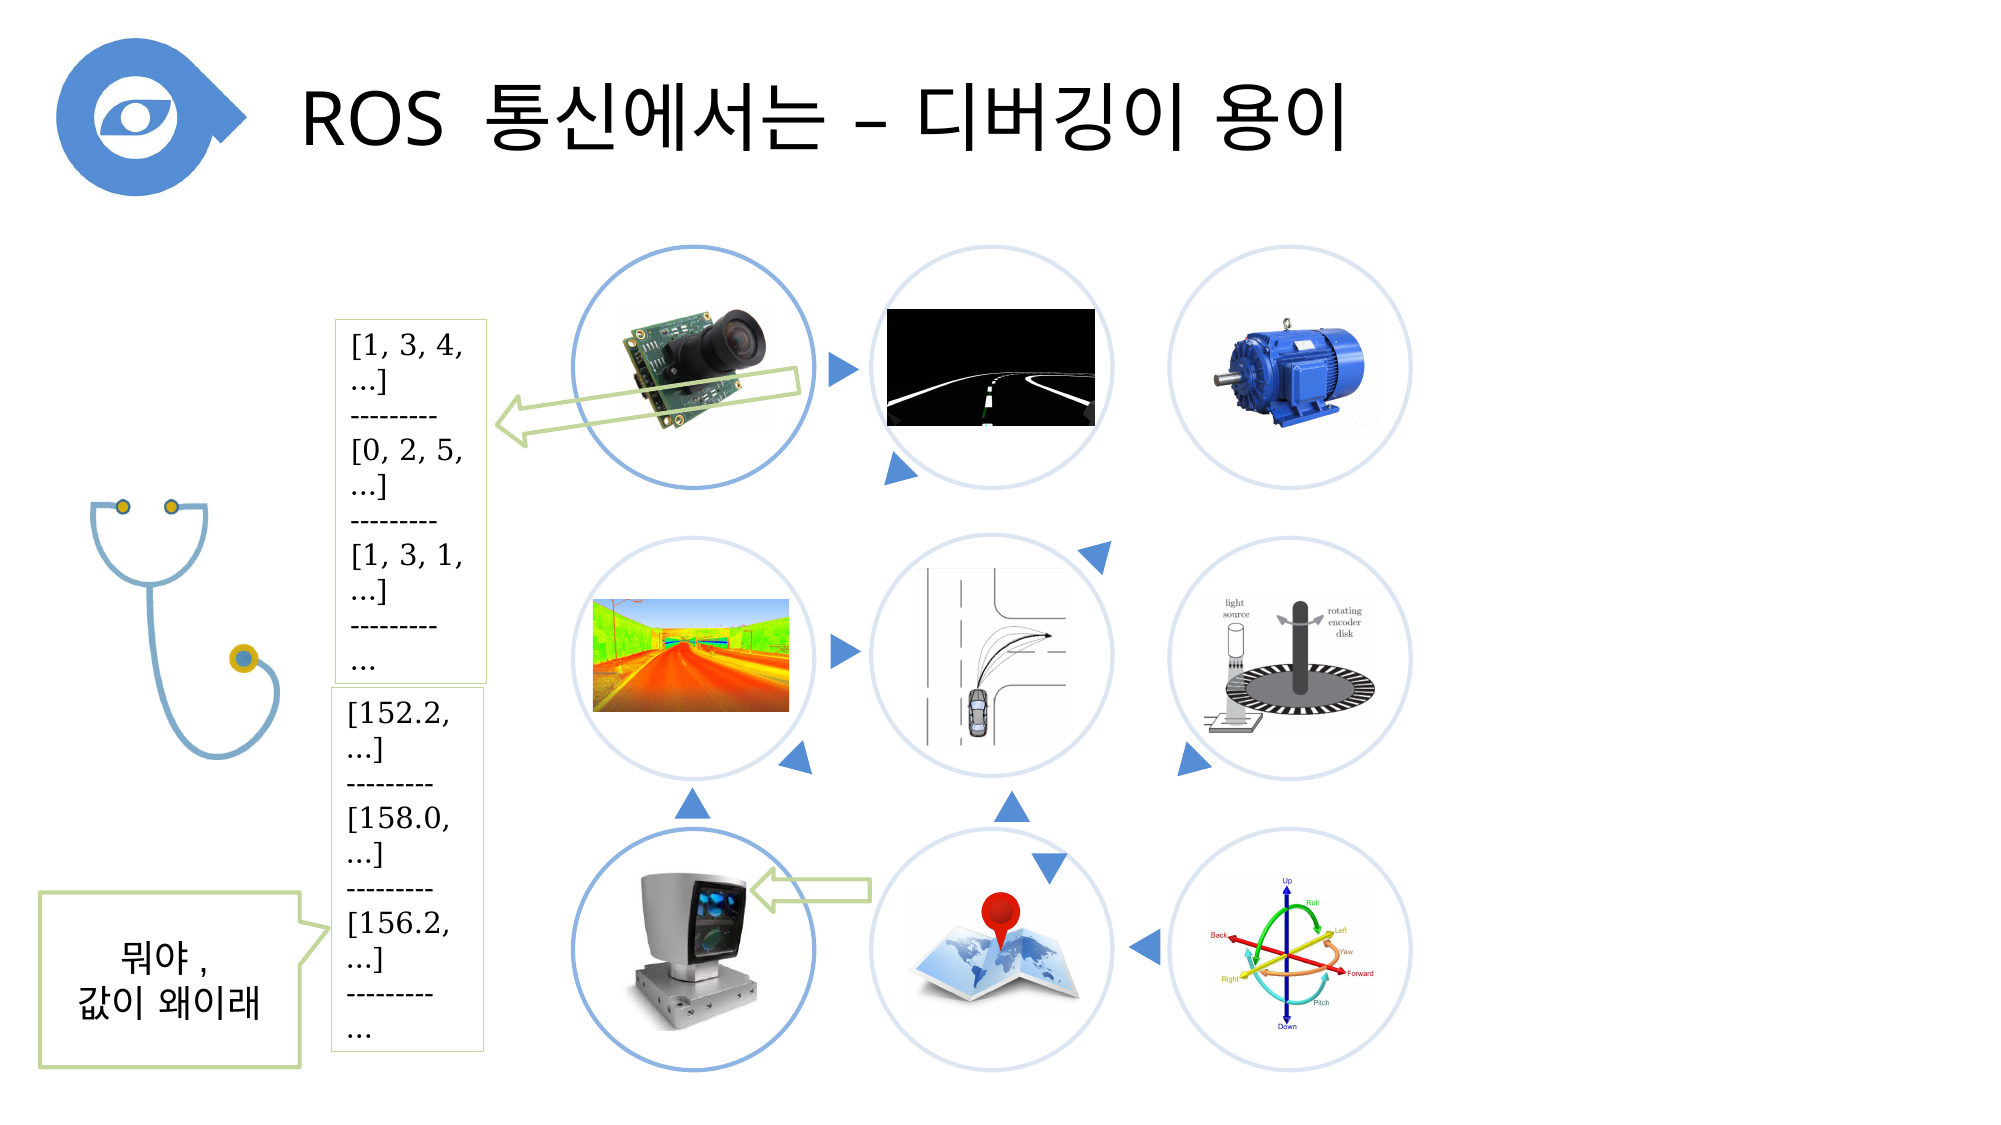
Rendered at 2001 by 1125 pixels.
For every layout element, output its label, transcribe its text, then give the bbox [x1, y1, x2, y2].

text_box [1169, 537, 1411, 780]
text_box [572, 537, 815, 780]
text_box [1029, 851, 1070, 887]
text_box [869, 826, 1115, 1073]
picture [56, 20, 247, 211]
picture [90, 499, 280, 760]
text_box [152.2, …] --------- [158.0, …] --------- [156.2, …] --------- … [331, 687, 484, 1052]
picture [1208, 875, 1376, 1032]
text_box [1, 3, 4, …] --------- [0, 2, 5, …] --------- [1, 3, 1, …] --------- … [335, 319, 487, 684]
text_box [672, 788, 713, 821]
text_box [1126, 926, 1163, 968]
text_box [572, 828, 815, 1071]
text_box [828, 631, 864, 671]
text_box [572, 246, 815, 489]
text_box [870, 534, 1113, 777]
text_box [494, 394, 567, 449]
text_box [992, 788, 1032, 825]
text_box [1167, 826, 1413, 1073]
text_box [870, 246, 1113, 489]
text_box [819, 877, 872, 904]
text_box [826, 349, 862, 390]
text_box 뭐야, 값이 왜이래 [37, 890, 331, 1070]
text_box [1169, 246, 1411, 489]
text_box ROS 통신에서는 – 디버깅이 용이 [284, 62, 453, 168]
picture [907, 892, 1080, 1012]
